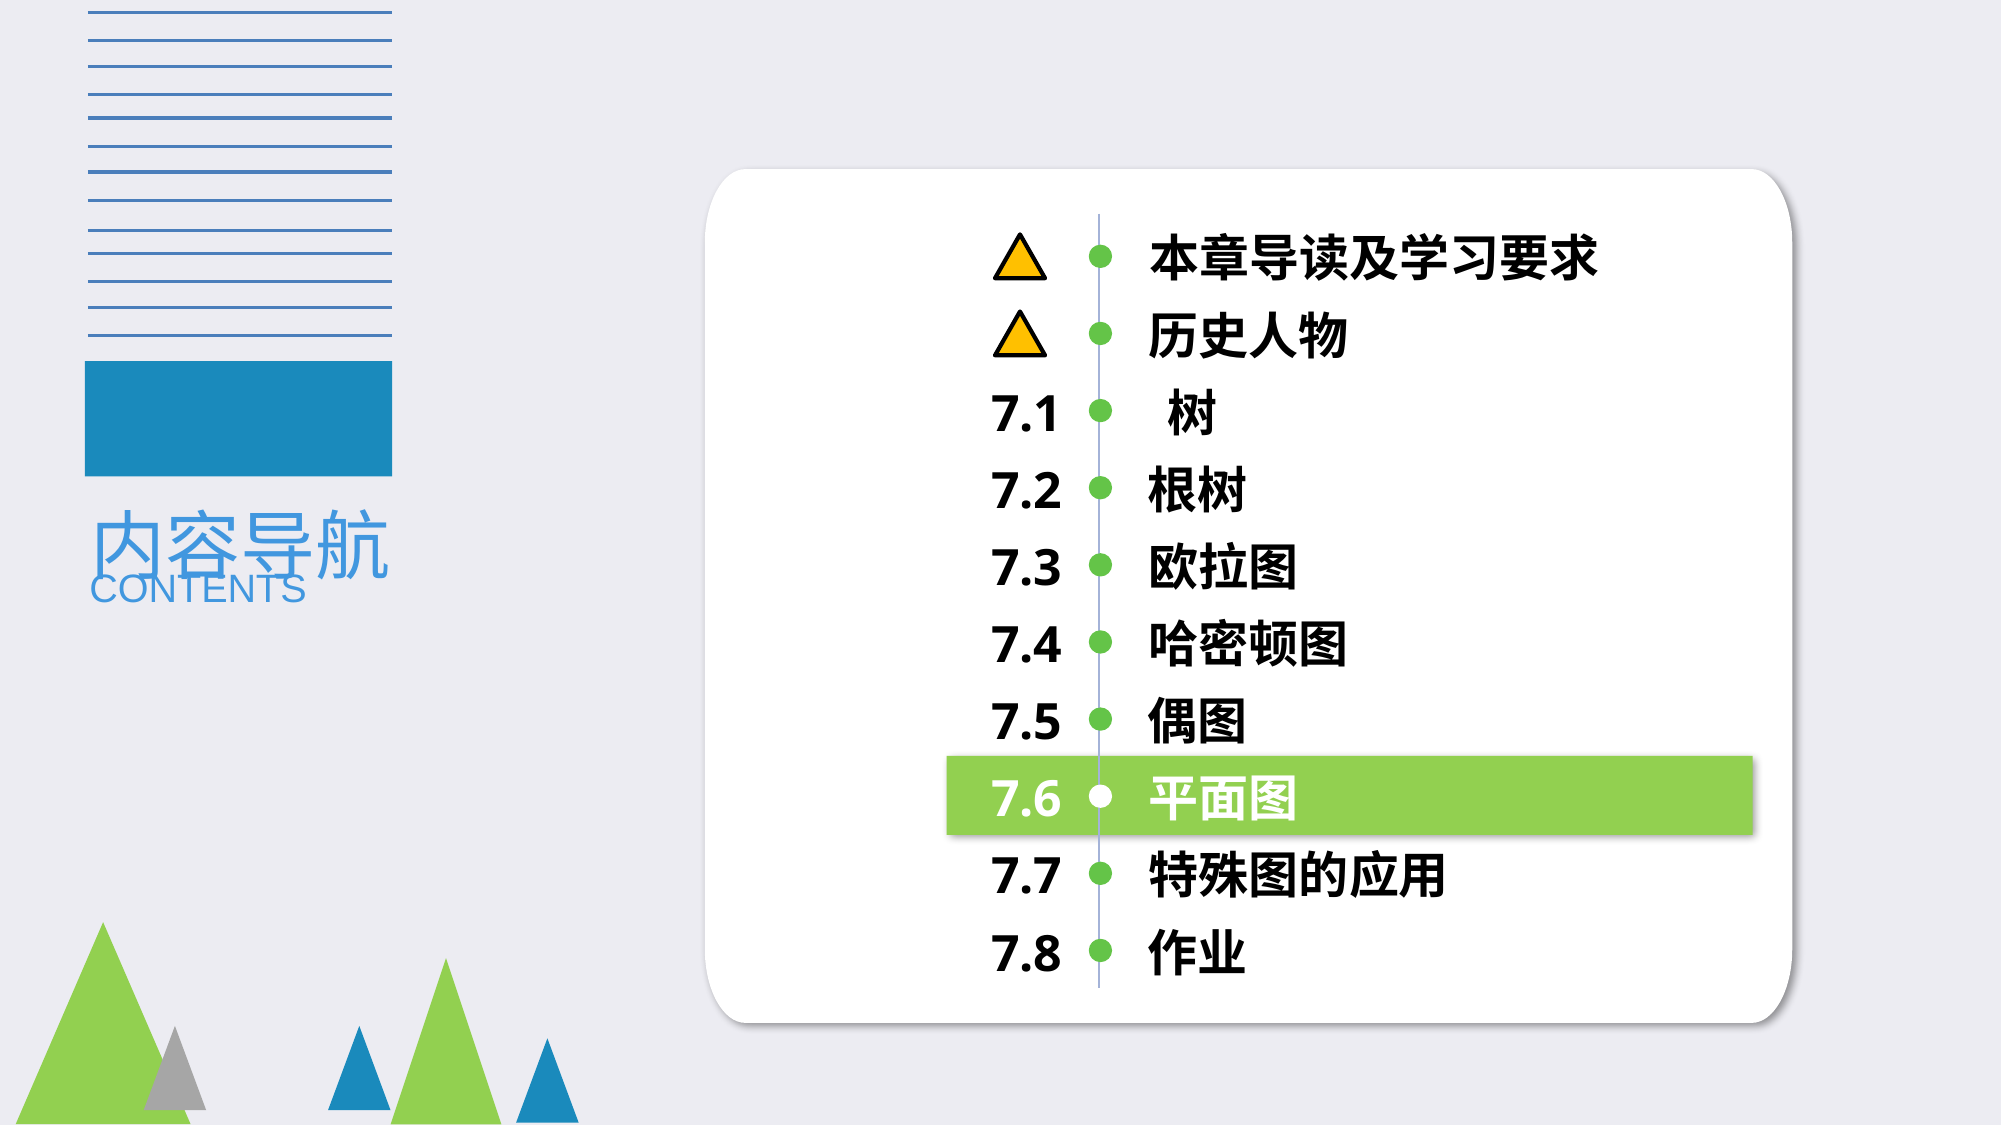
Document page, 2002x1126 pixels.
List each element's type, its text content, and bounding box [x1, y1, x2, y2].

text_box 内容导航 [90, 478, 391, 577]
text_box CONTENTS [89, 577, 393, 621]
text_box [388, 955, 504, 1126]
text_box [83, 359, 394, 478]
text_box [326, 1023, 393, 1113]
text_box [704, 168, 1793, 1024]
text_box [514, 1036, 581, 1125]
text_box [13, 920, 193, 1126]
text_box [141, 1023, 209, 1113]
